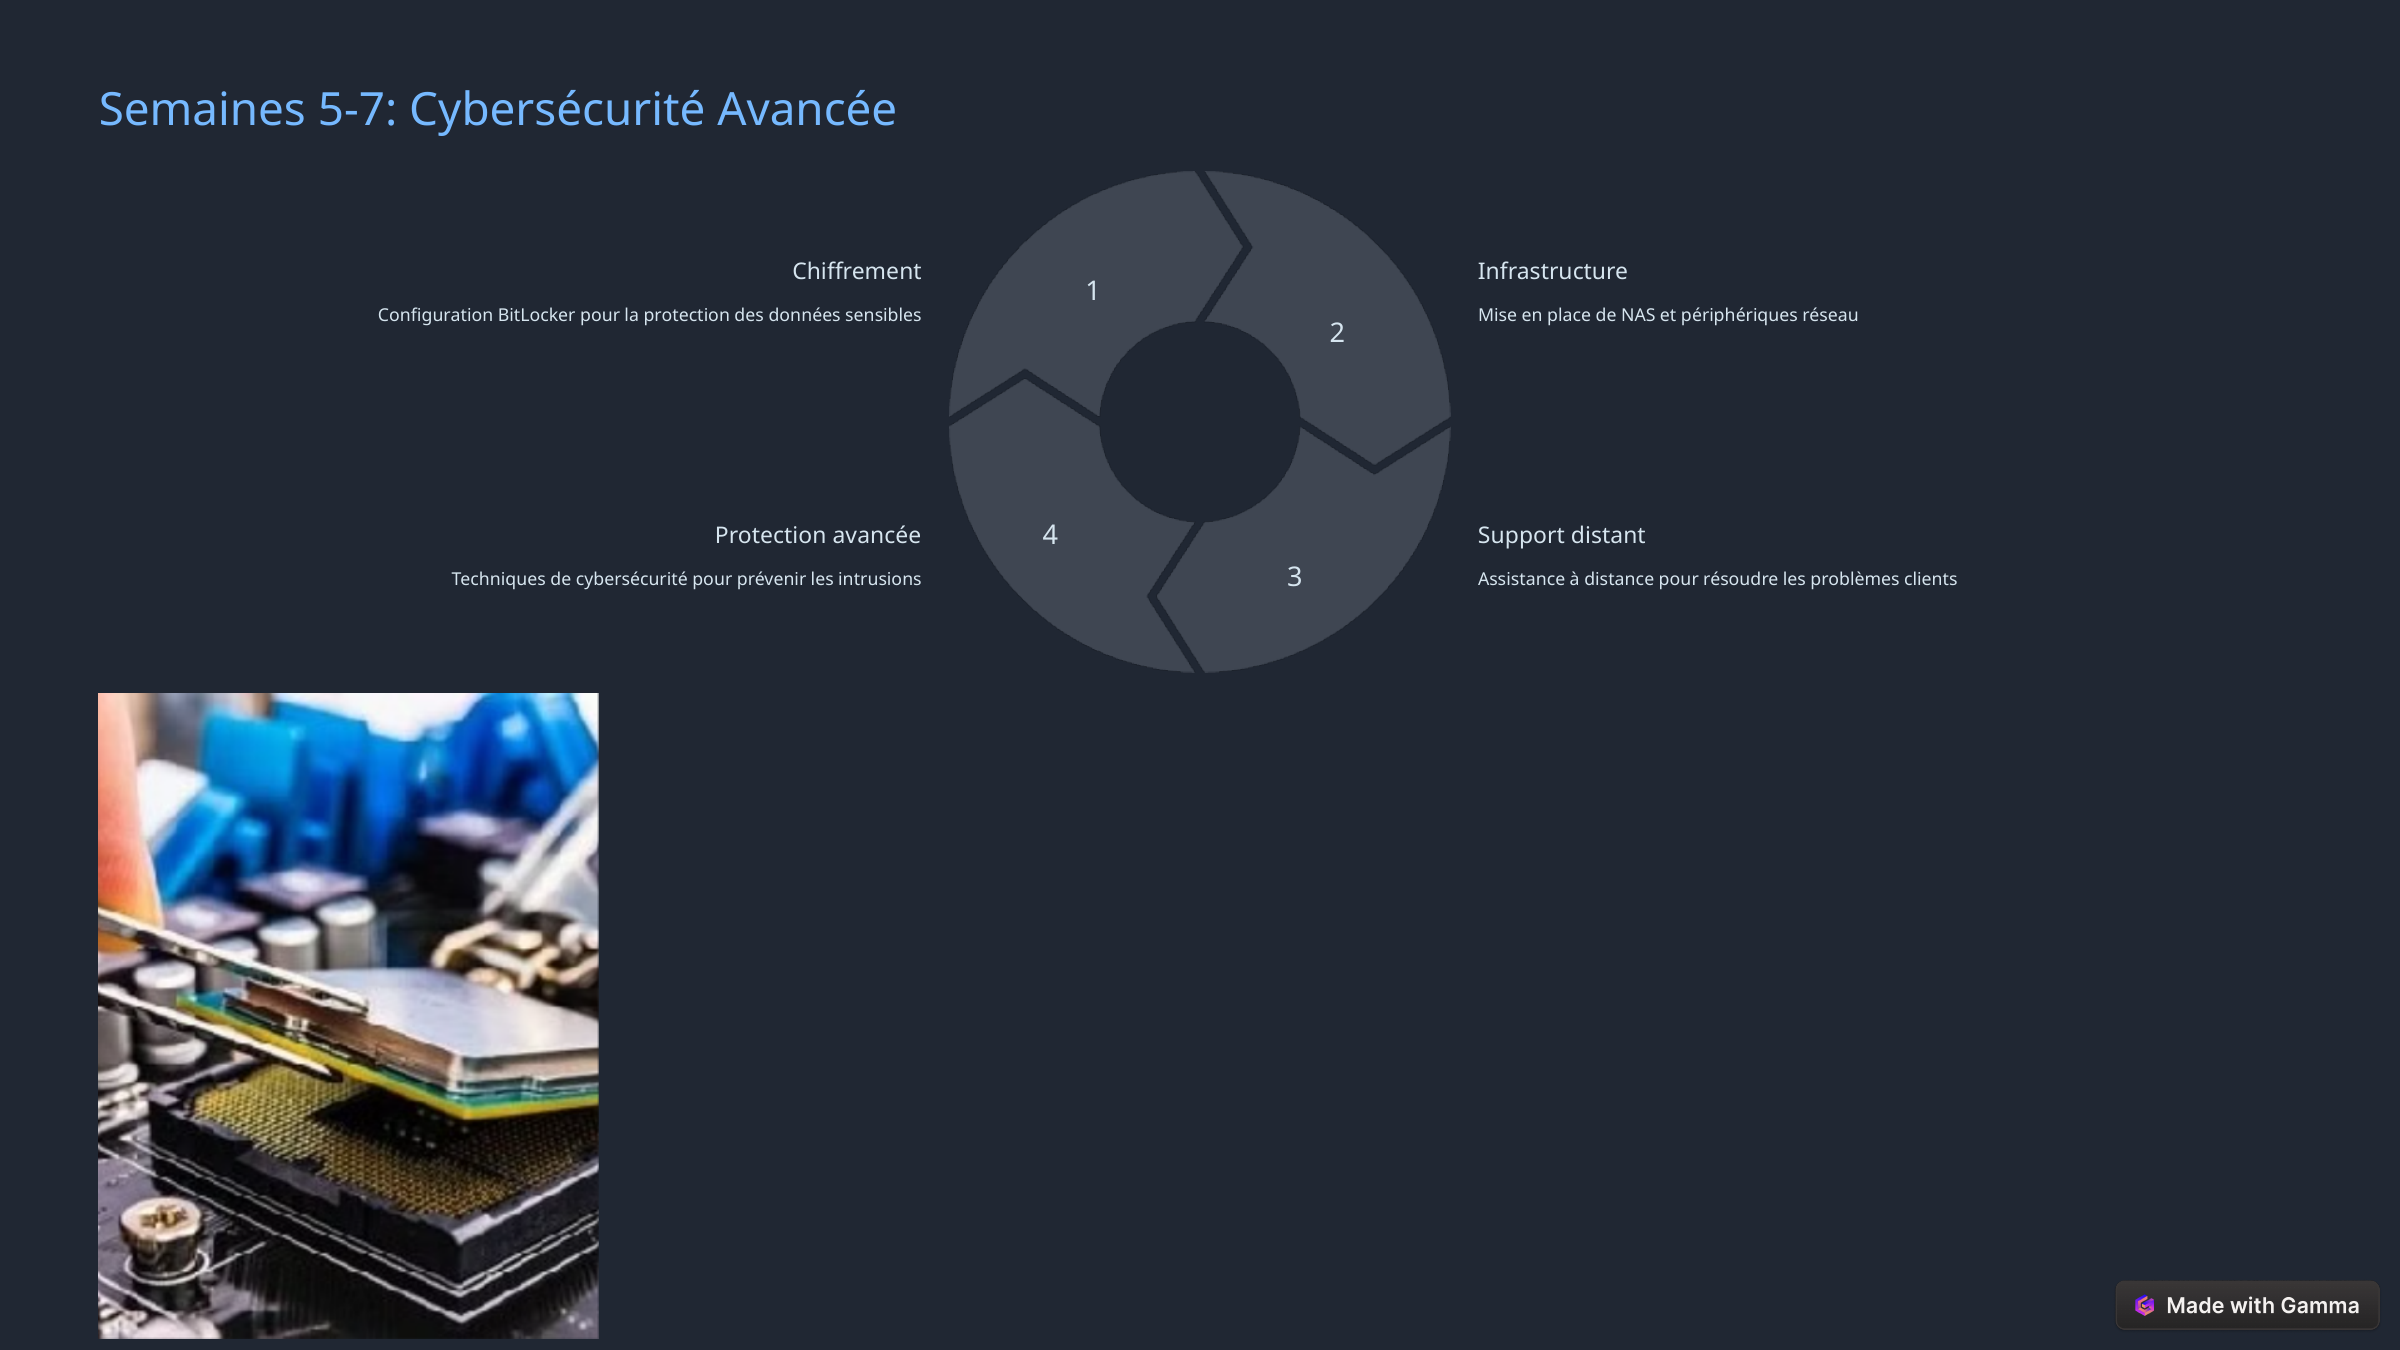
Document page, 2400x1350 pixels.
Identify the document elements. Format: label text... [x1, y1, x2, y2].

text_box Chiffrement [692, 255, 922, 285]
text_box Assistance à distance pour résoudre les problèmes clients [1478, 559, 2302, 589]
text_box Semaines 5-7: Cybersécurité Avancée [98, 77, 907, 135]
picture [98, 693, 599, 1340]
text_box Mise en place de NAS et périphériques réseau [1478, 295, 2302, 325]
text_box Infrastructure [1477, 255, 1708, 285]
text_box Protection avancée [692, 519, 922, 549]
text_box Configuration BitLocker pour la protection des données sensibles [98, 295, 922, 325]
picture [949, 171, 1451, 673]
text_box Support distant [1477, 519, 1708, 549]
picture [2106, 1271, 2389, 1339]
text_box Techniques de cybersécurité pour prévenir les intrusions [98, 559, 922, 589]
